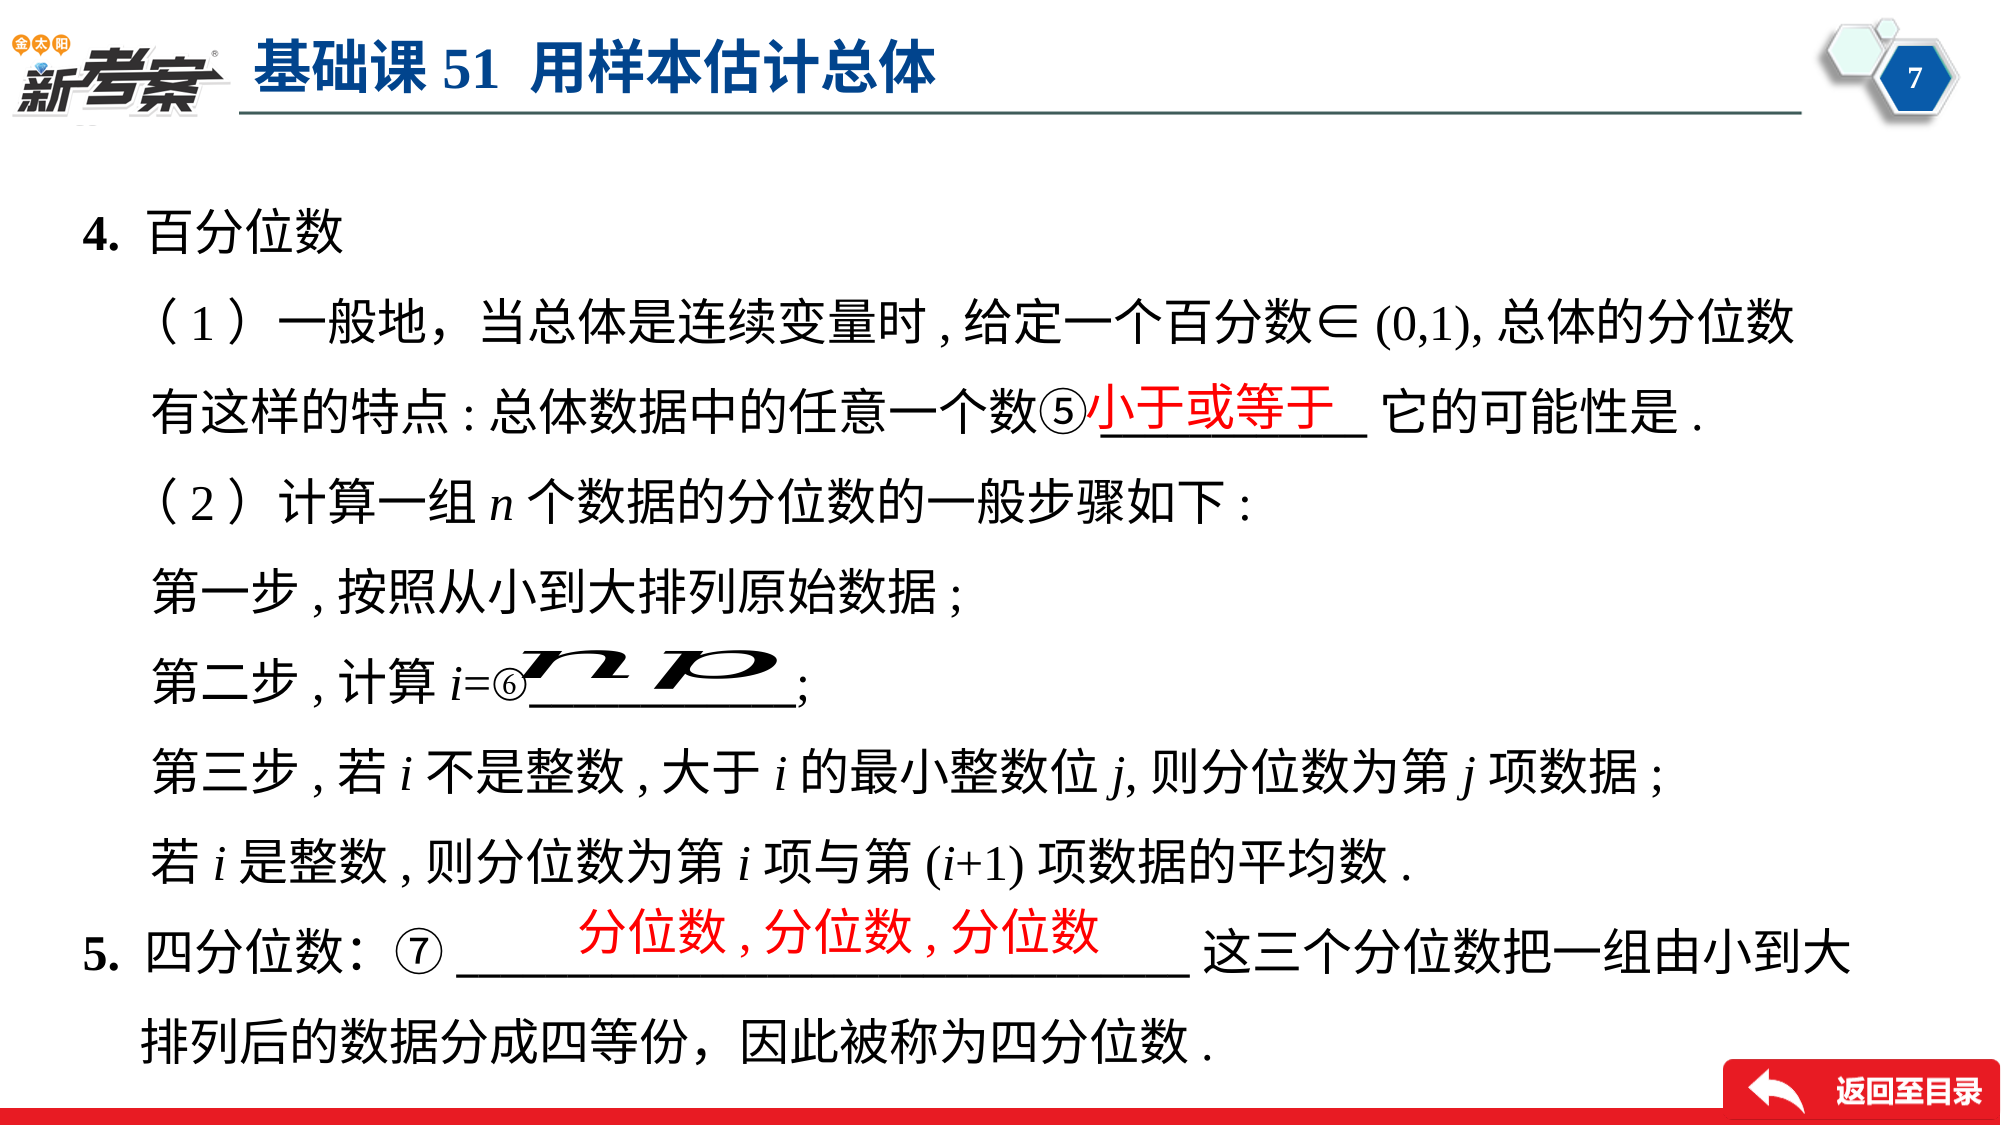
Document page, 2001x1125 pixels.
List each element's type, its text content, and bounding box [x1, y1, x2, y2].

picture [0, 0, 2001, 1125]
text_box 小于或等于 [1067, 347, 1354, 427]
